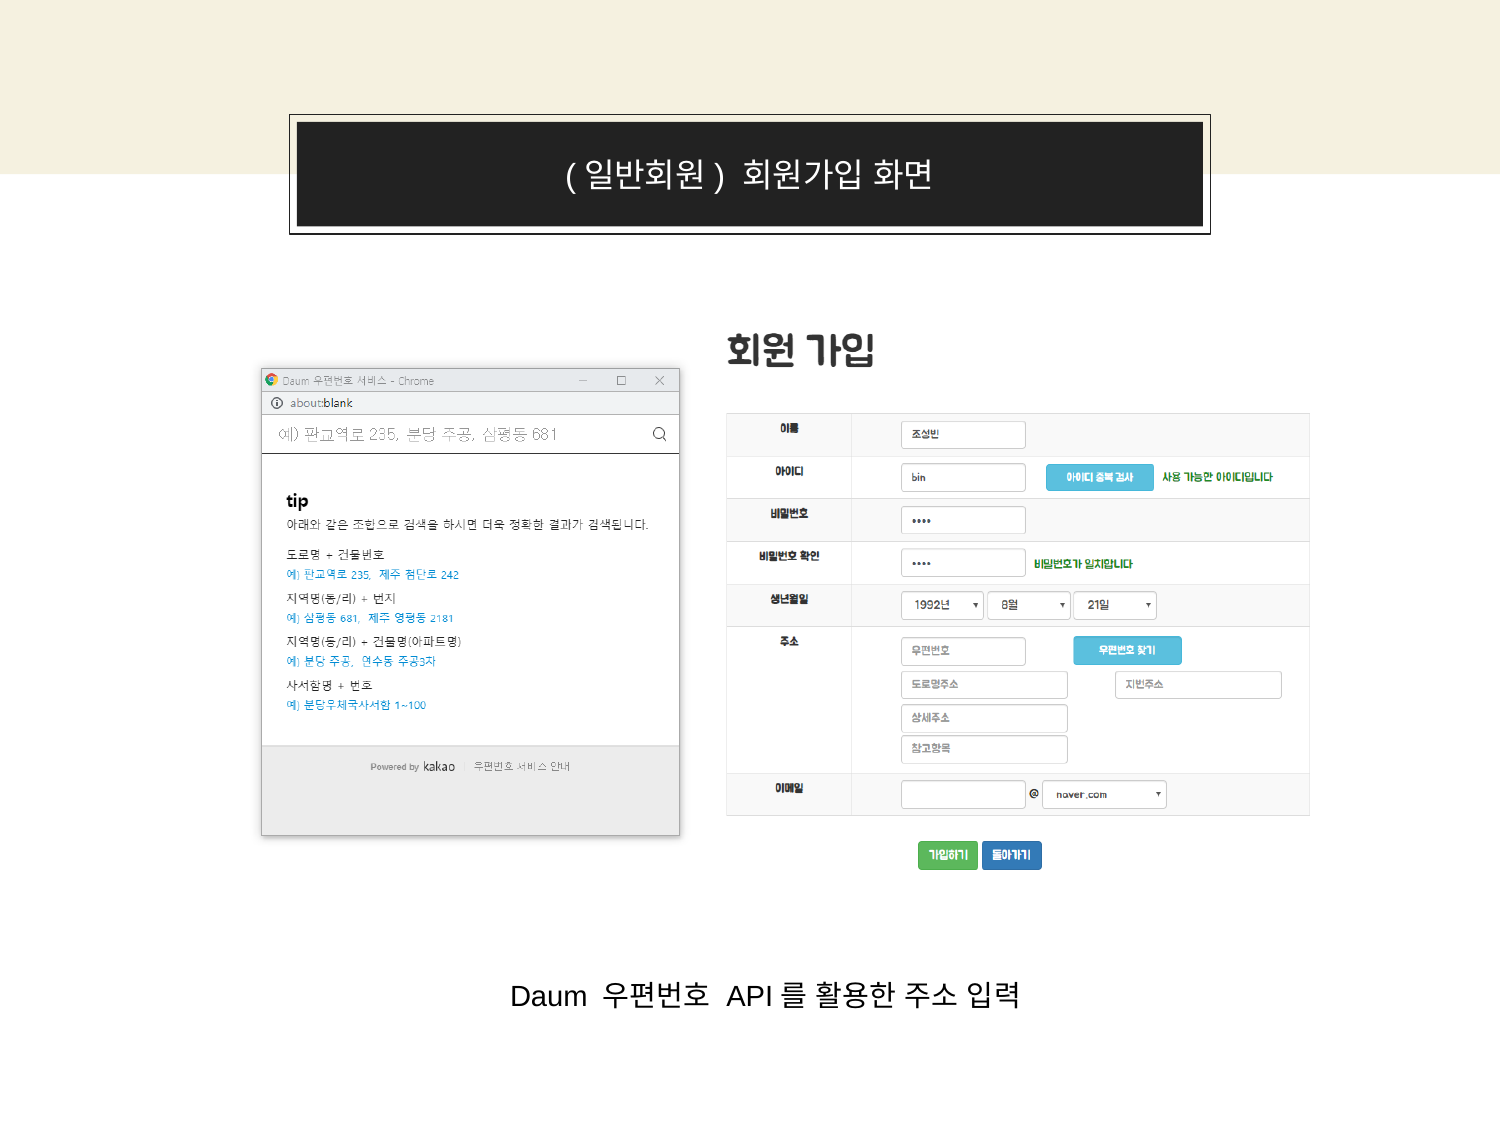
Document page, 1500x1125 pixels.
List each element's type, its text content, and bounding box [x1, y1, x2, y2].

title (일반회원) 회원가입 화면 [296, 121, 1203, 227]
picture [213, 309, 1351, 906]
text_box Daum 우편번호 API를 활용한 주소 입력 [201, 969, 1330, 1021]
